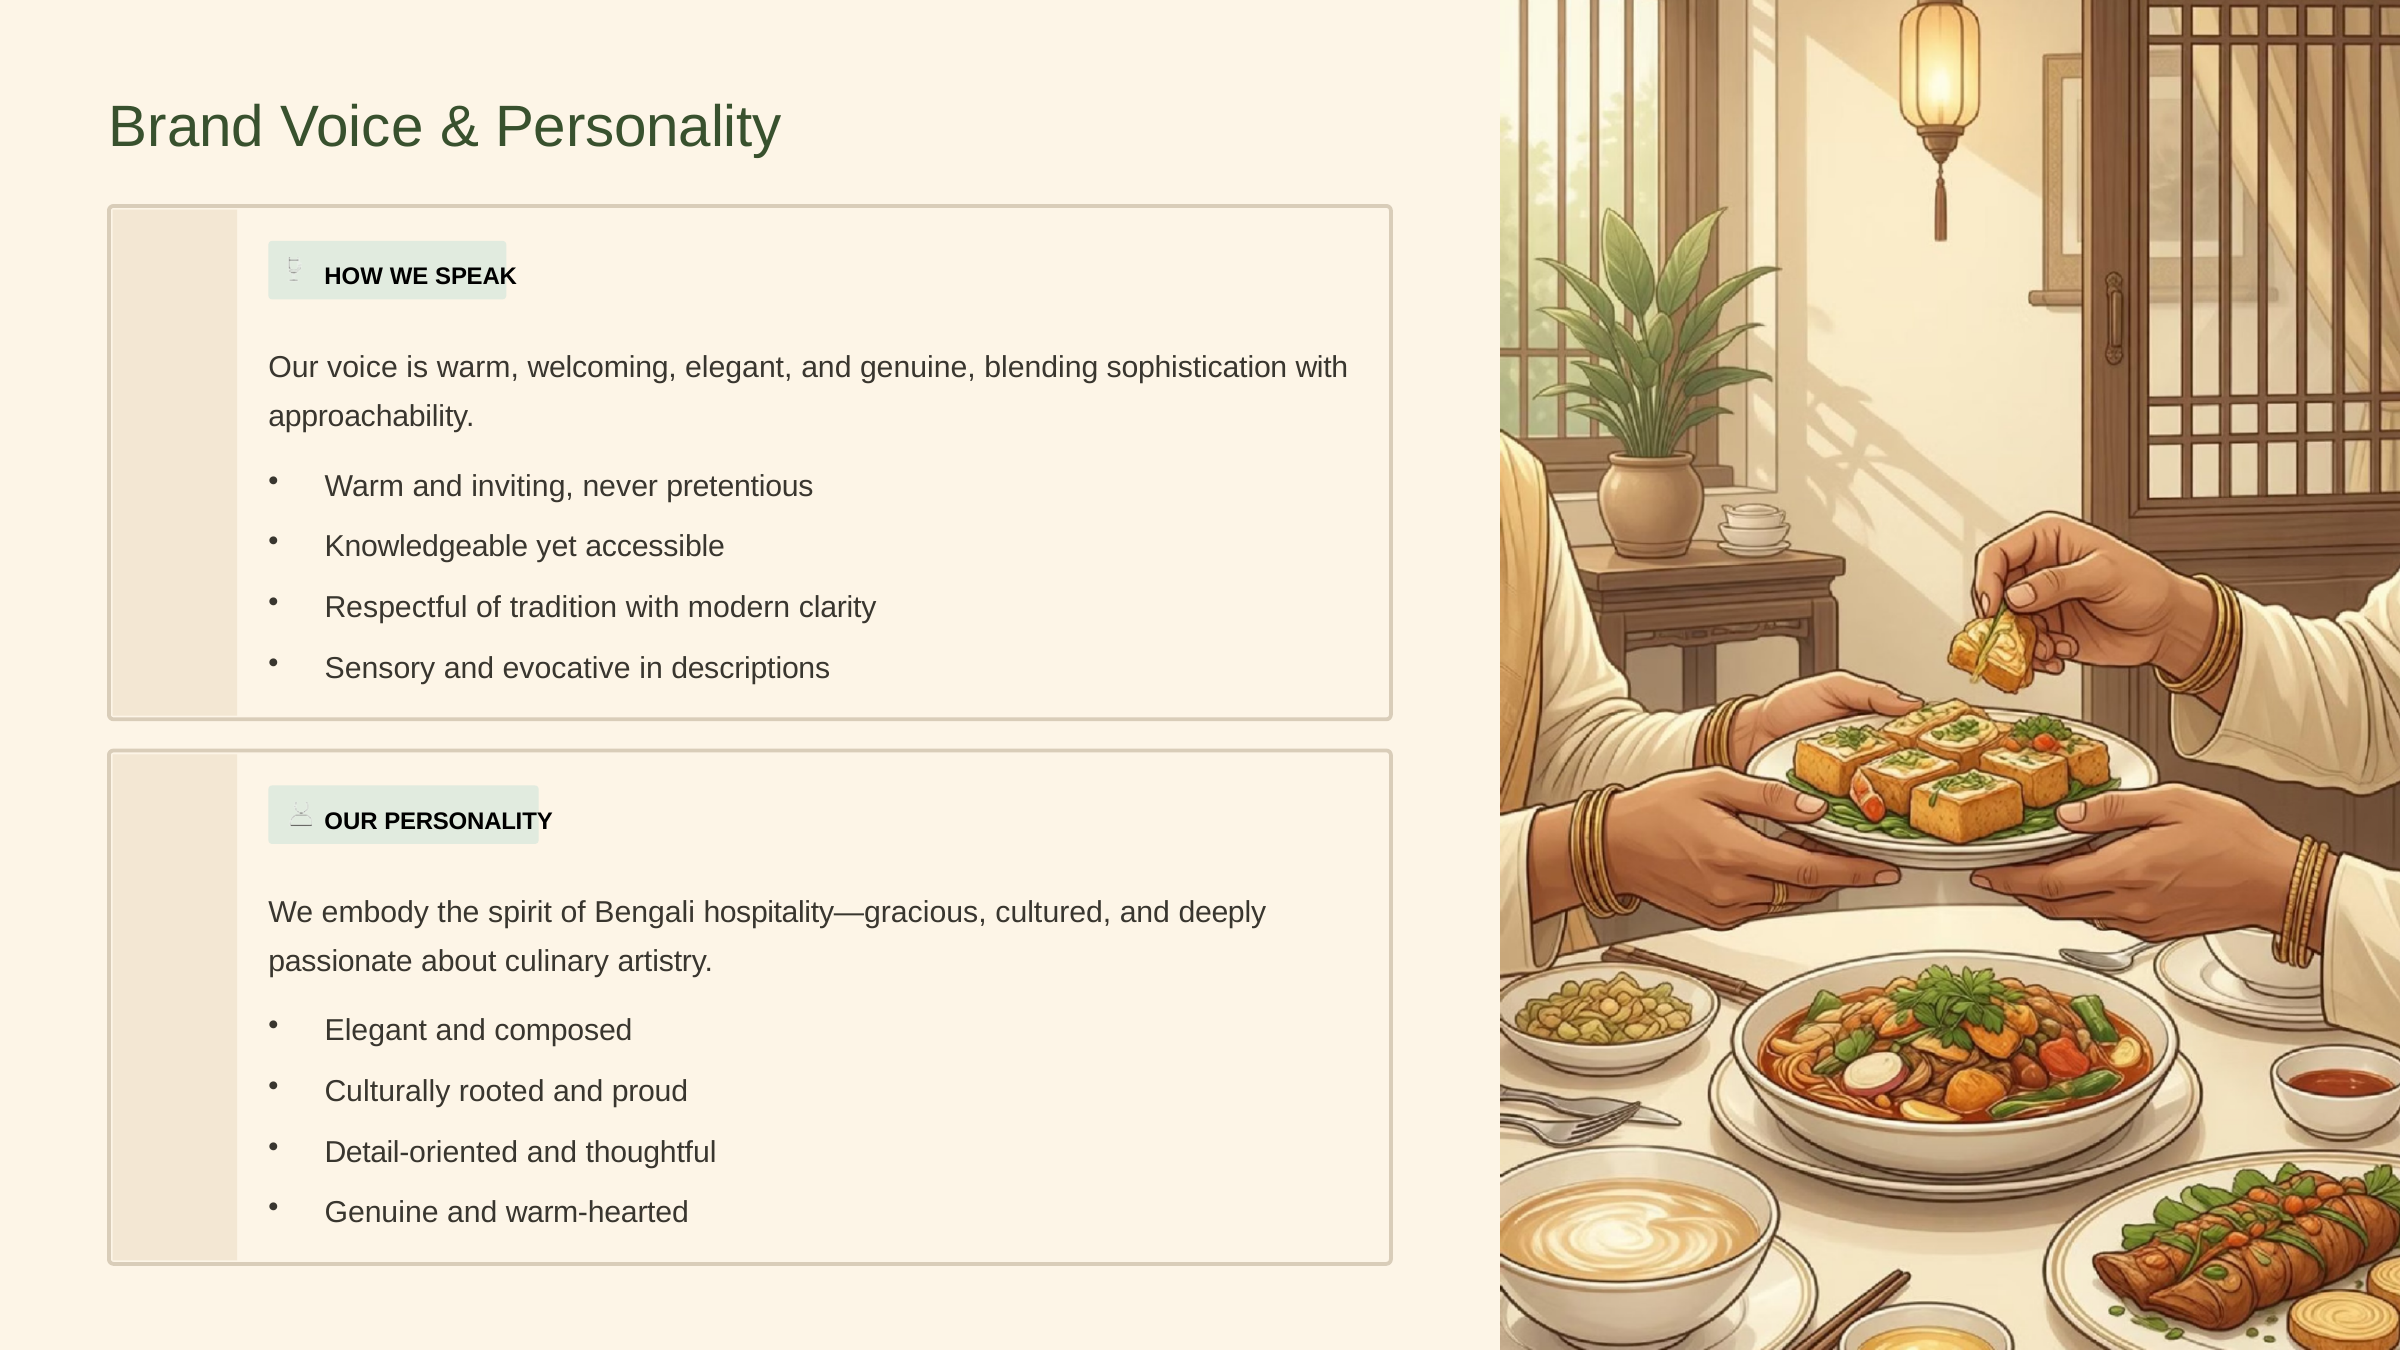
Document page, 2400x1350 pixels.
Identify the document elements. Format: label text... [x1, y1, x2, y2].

title Brand Voice & Personality [106, 85, 789, 203]
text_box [106, 203, 1394, 722]
picture [1499, 0, 2400, 1350]
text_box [106, 748, 1394, 1267]
